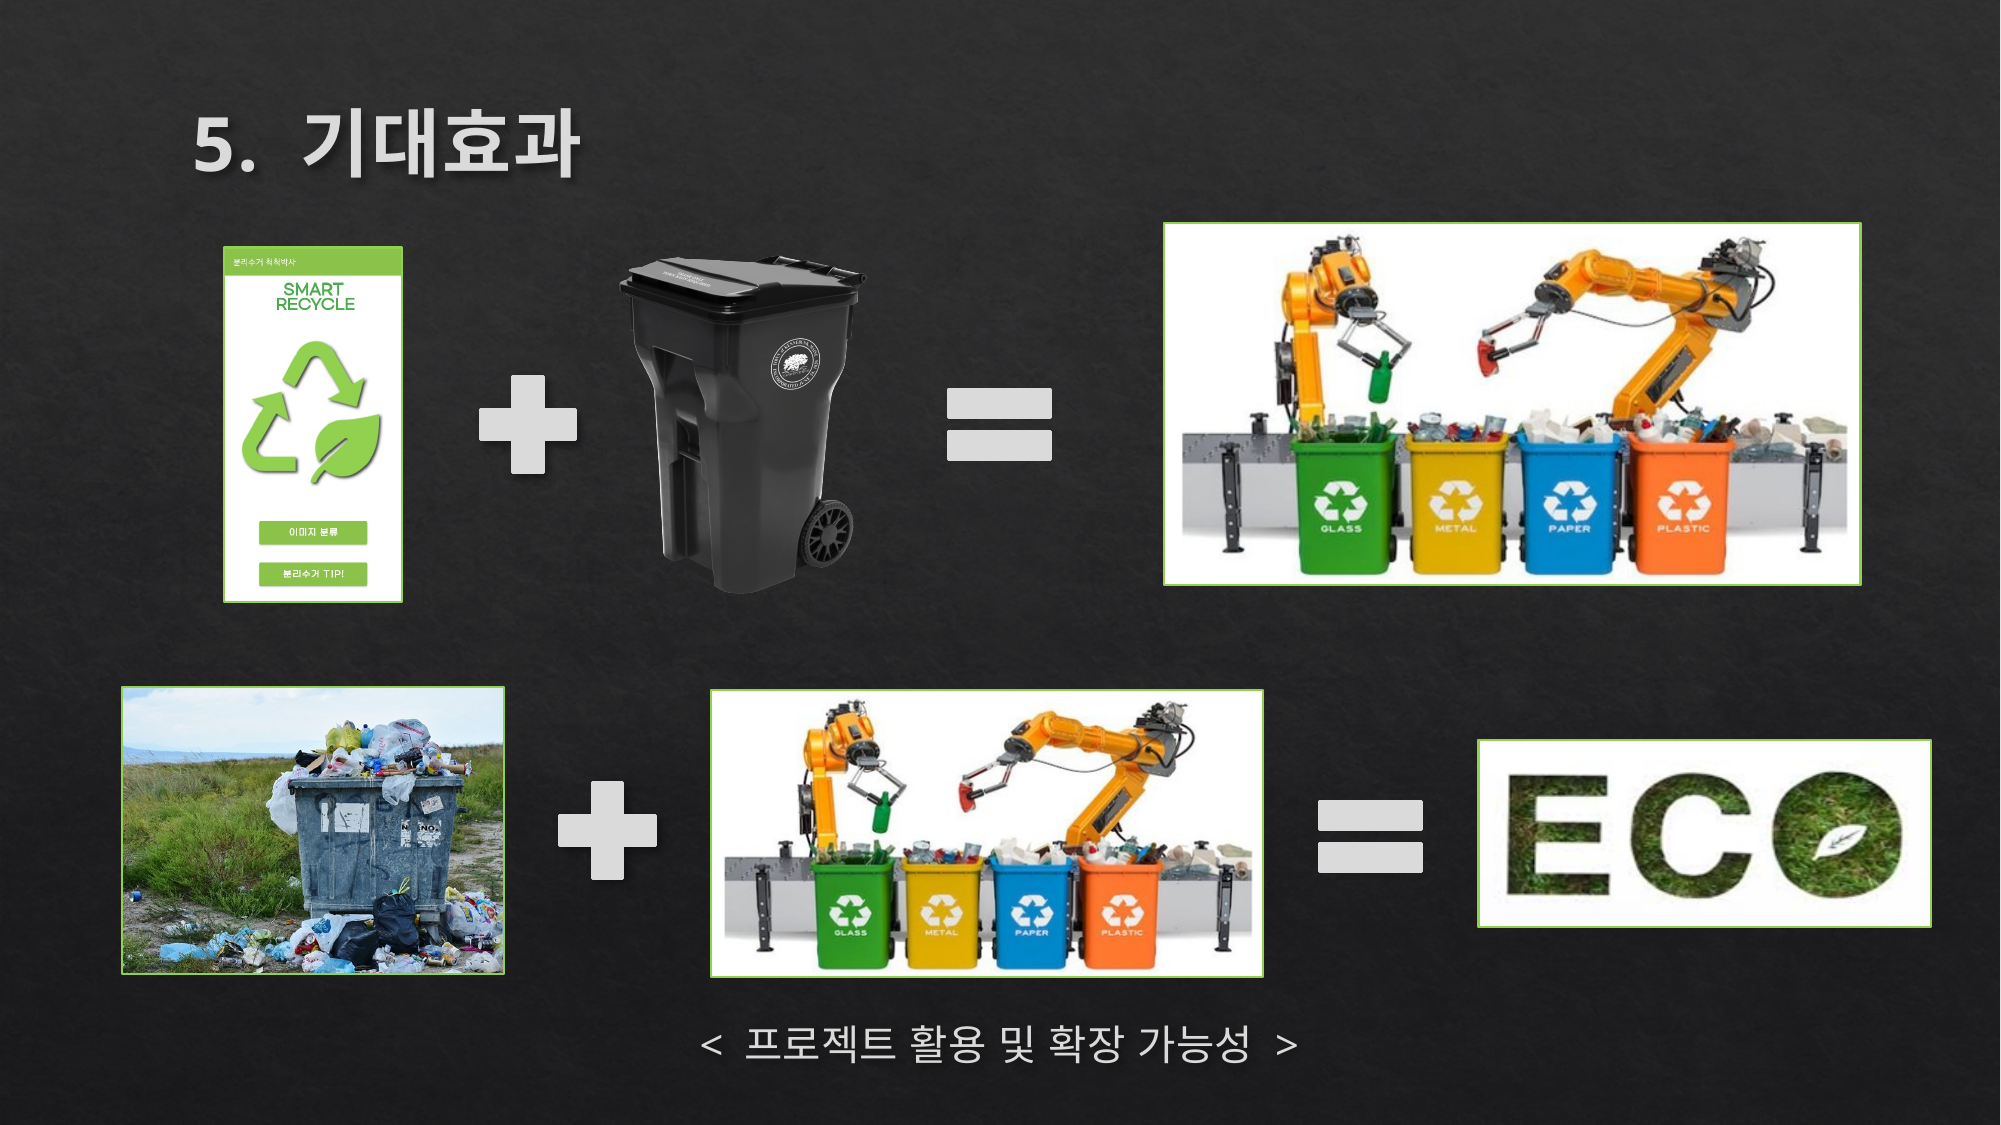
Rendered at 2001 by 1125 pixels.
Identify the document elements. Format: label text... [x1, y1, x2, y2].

title 5. 기대효과 [177, 61, 1823, 194]
text_box < 프로젝트 활용 및 확장 가능성 > [486, 1011, 1513, 1076]
text_box [947, 430, 1051, 461]
text_box [1318, 842, 1423, 872]
picture [711, 690, 1263, 977]
text_box [1318, 800, 1423, 831]
picture [618, 255, 867, 595]
text_box [947, 389, 1051, 419]
picture [1479, 740, 1931, 927]
picture [122, 687, 504, 974]
text_box [558, 781, 656, 880]
picture [225, 248, 401, 602]
picture [1164, 223, 1860, 585]
text_box [479, 376, 577, 474]
